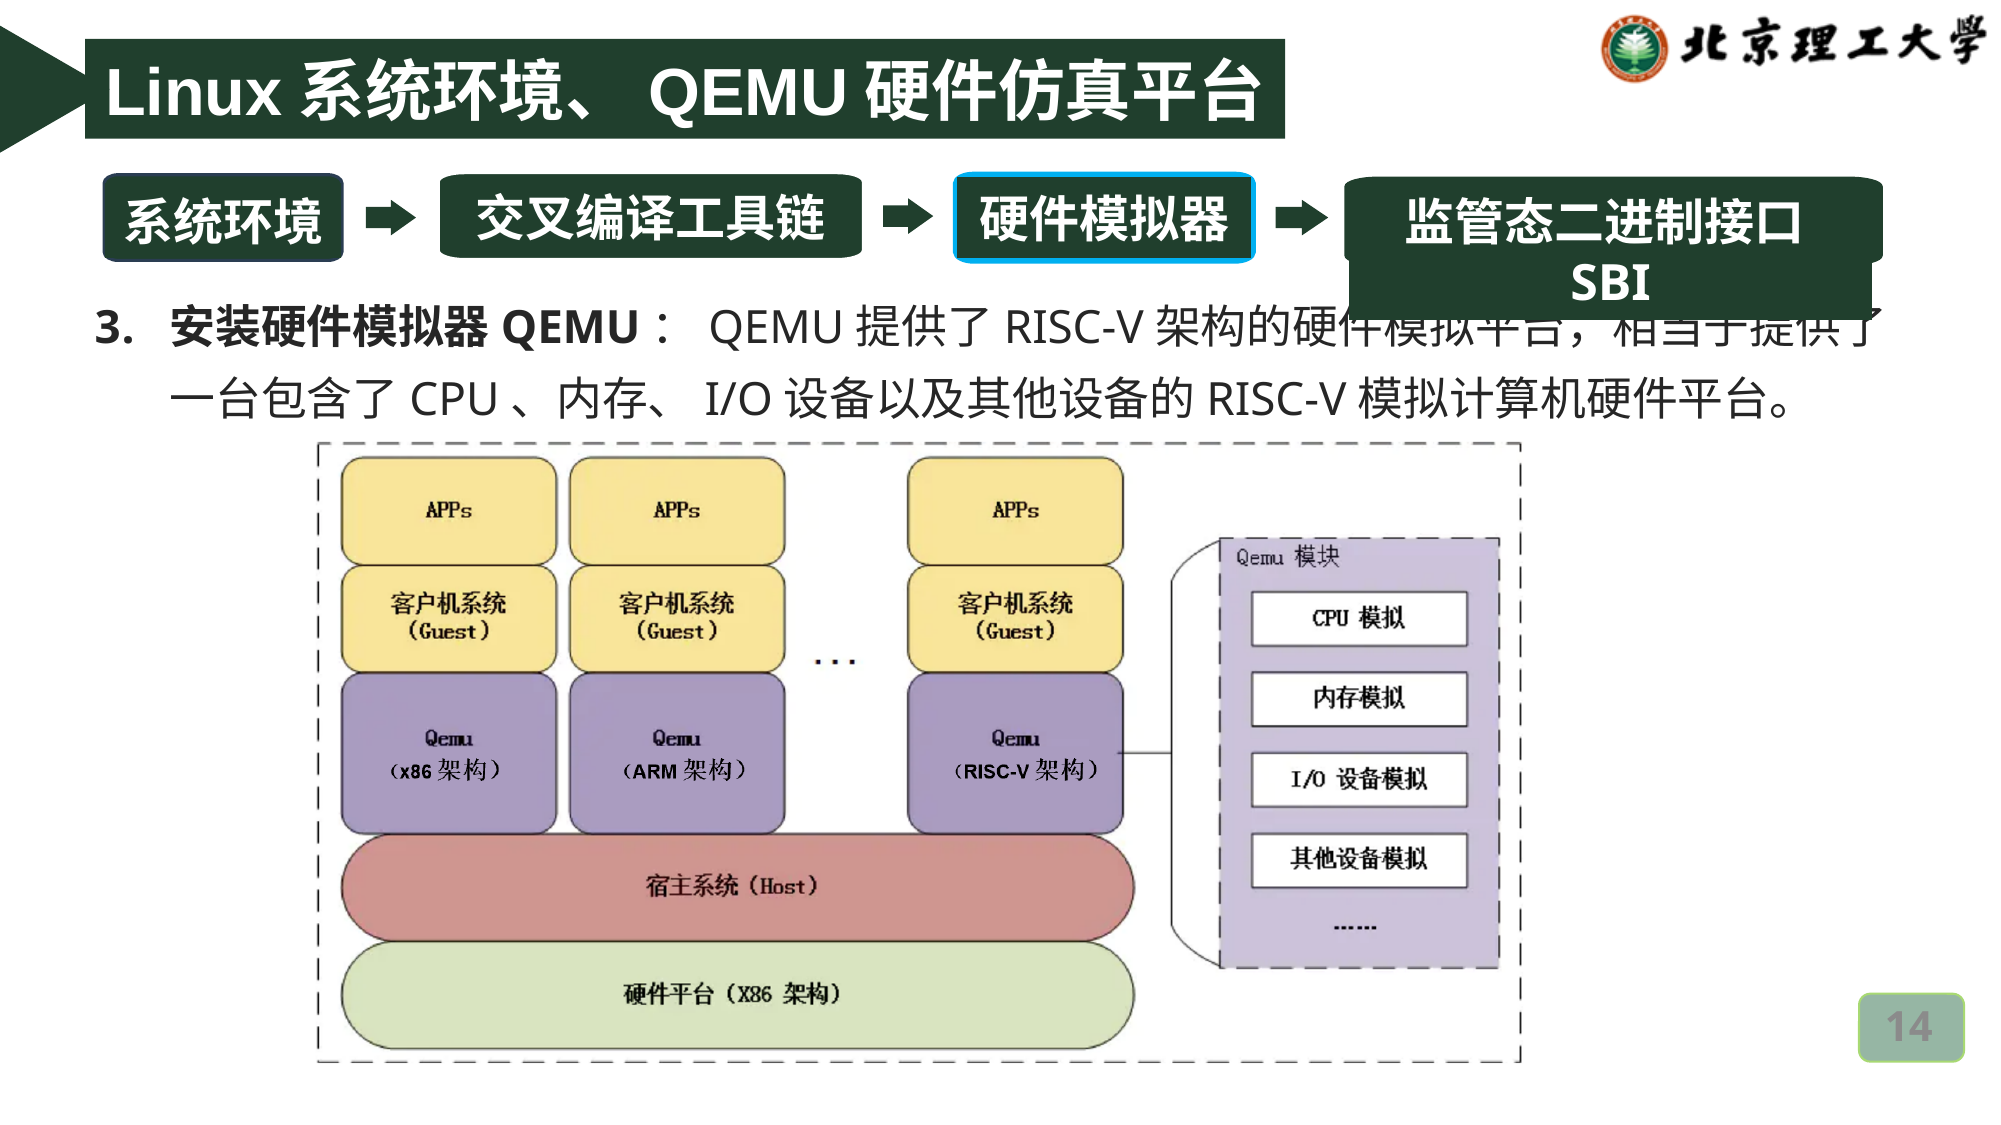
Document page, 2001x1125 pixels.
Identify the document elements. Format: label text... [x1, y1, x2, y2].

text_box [104, 173, 1253, 261]
picture [1599, 2, 1998, 90]
text_box [1345, 178, 1882, 262]
text_box 安装硬件模拟器QEMU：QEMU提供了RISC-V架构的硬件模拟平台，相当于提供了一台包含了CPU、内存、I/O设备以及其他设备的RISC-V模拟计算机硬件平台。 [79, 274, 1935, 432]
text_box Linux系统环境、QEMU硬件仿真平台 [85, 38, 1286, 139]
text_box [1275, 199, 1329, 236]
text_box [0, 25, 110, 153]
slide_number 14 [1859, 998, 1959, 1059]
text_box 监管态二进制接口SBI [1351, 183, 1871, 318]
picture [312, 437, 1527, 1066]
text_box [1860, 992, 1966, 1063]
